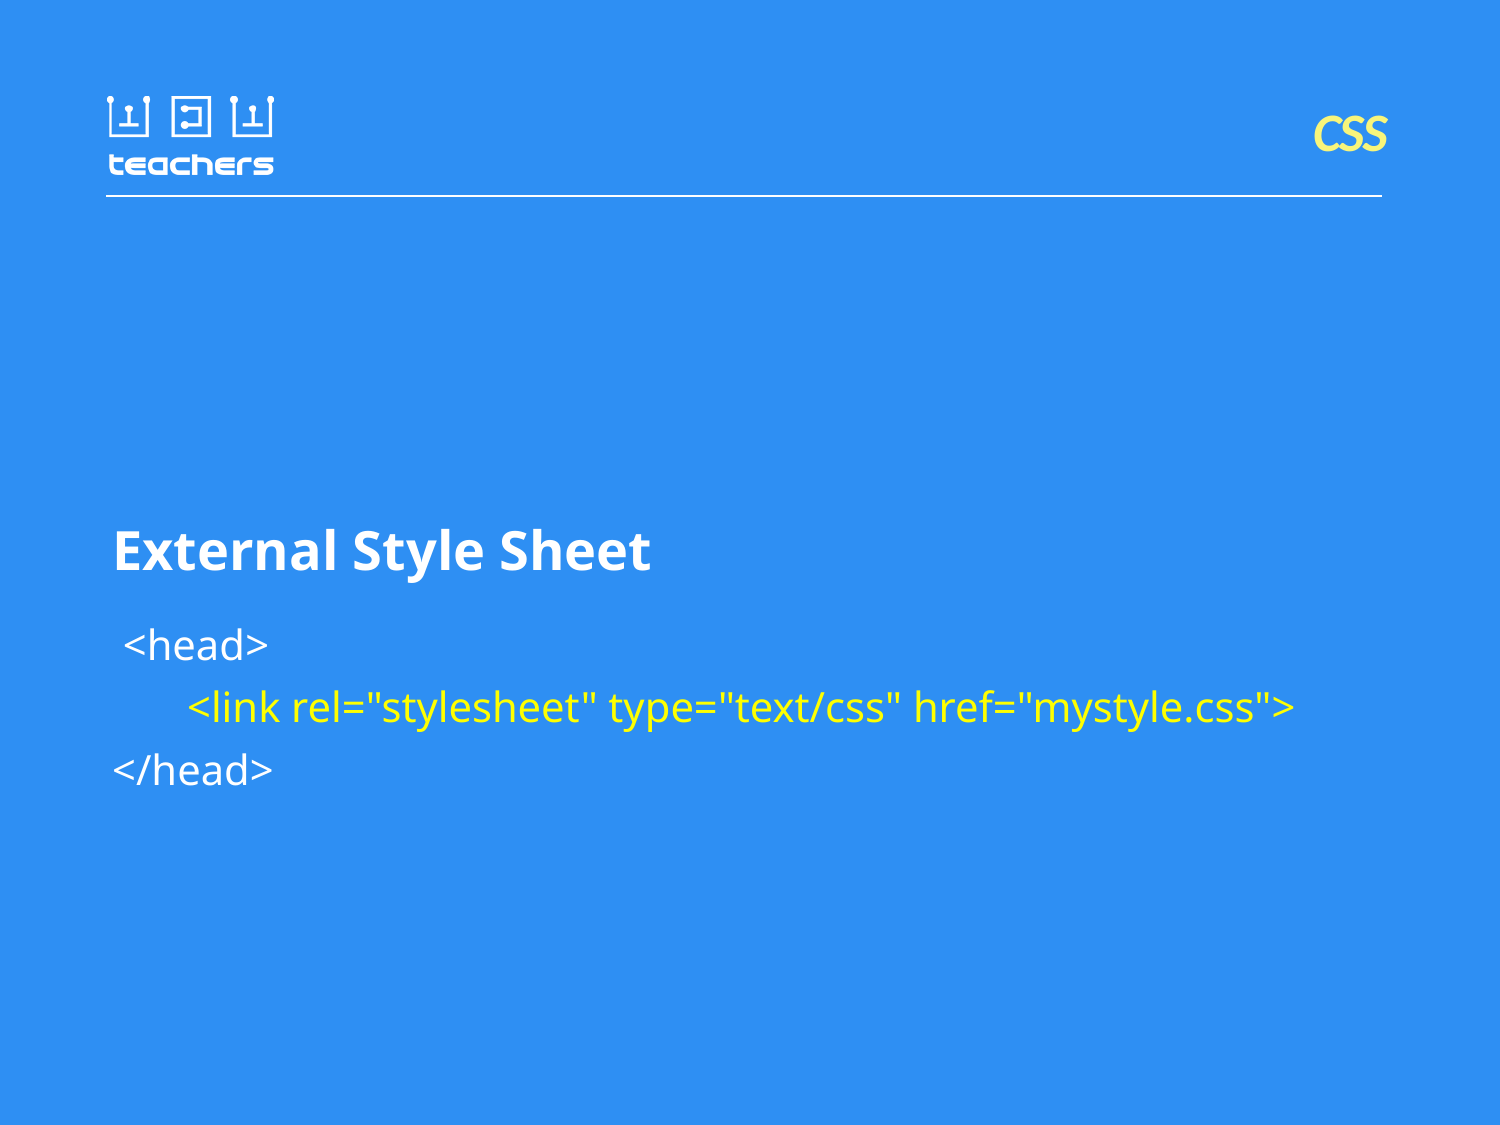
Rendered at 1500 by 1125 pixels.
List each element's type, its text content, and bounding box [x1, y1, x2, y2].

list CSS [100, 81, 1388, 188]
picture [100, 86, 279, 182]
text_box External Style Sheet <head> <link rel="stylesheet" type="text/css" href="mystyle.css"> </head> [100, 504, 1400, 806]
